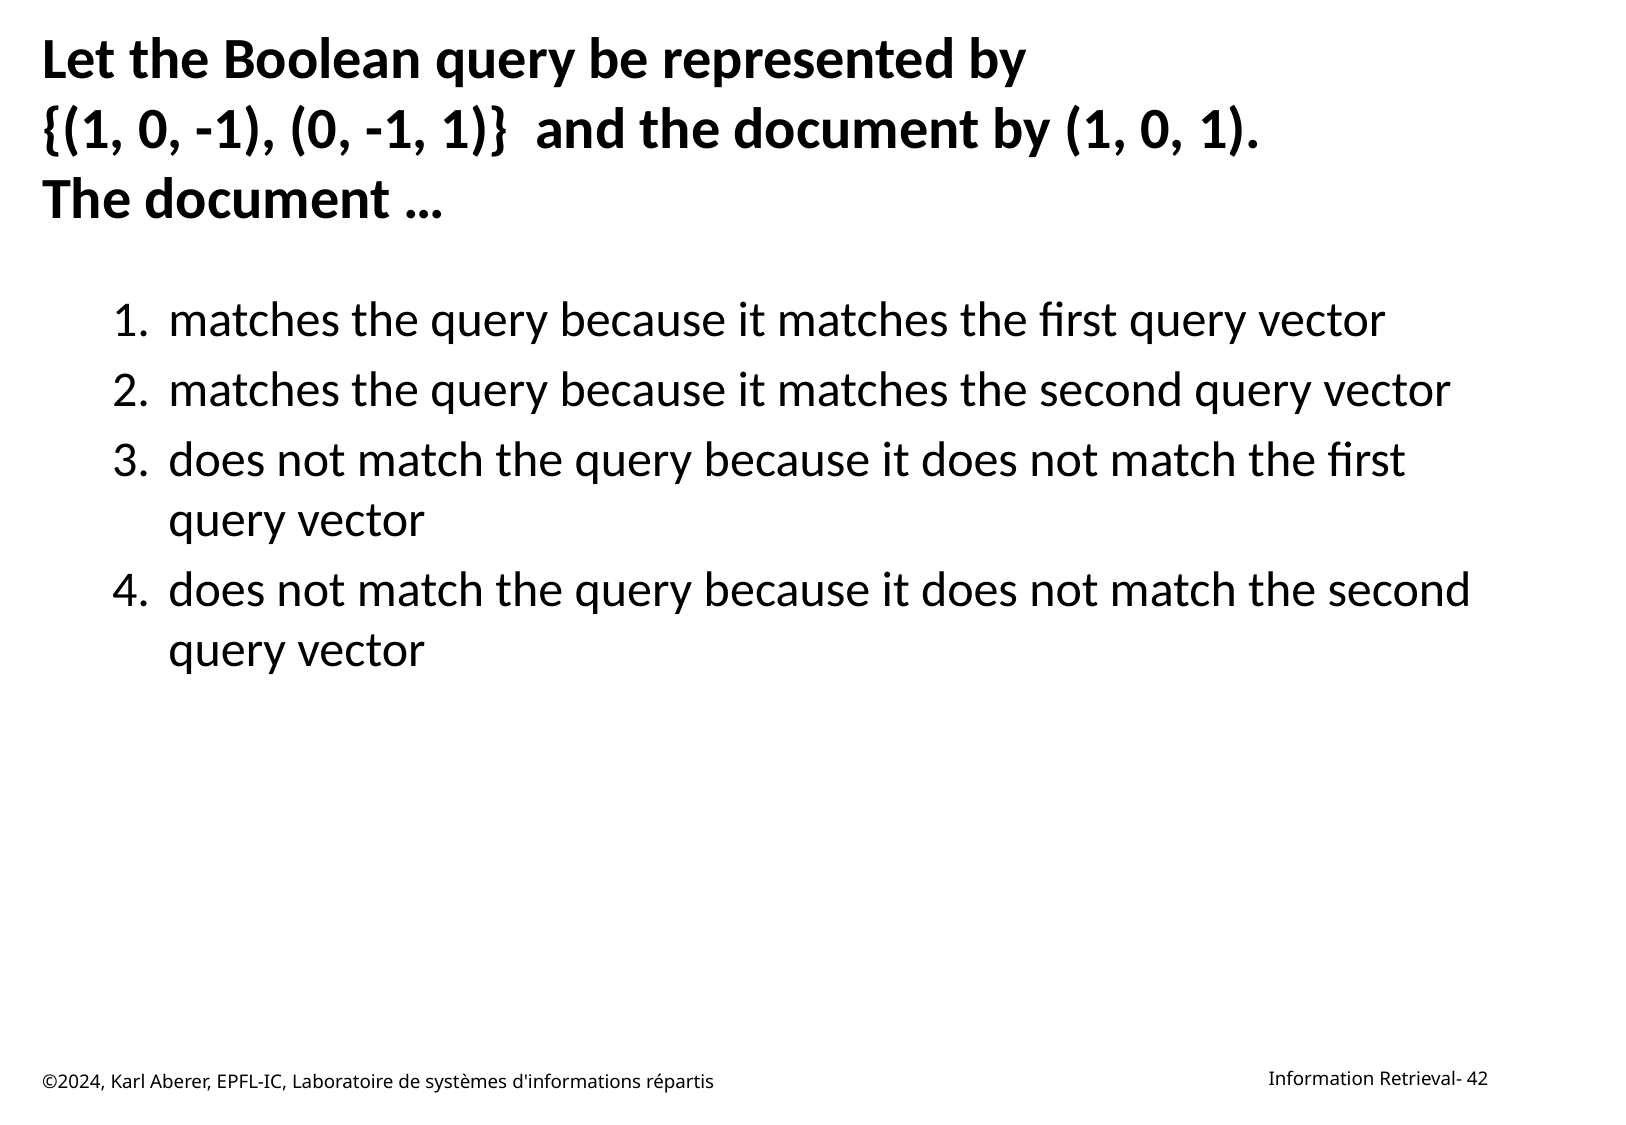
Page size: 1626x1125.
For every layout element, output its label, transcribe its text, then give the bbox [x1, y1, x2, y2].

title Let the Boolean query be represented by {(1, 0, -1), (0, -1, 1)} and the document by (1, 0, 1). The document … [27, 50, 1504, 200]
footer ©2024, Karl Aberer, EPFL-IC, Laboratoire de systèmes d'informations répartis [26, 1062, 1071, 1101]
list matches the query because it matches the first query vector matches the query because it matches the second query vector does not match the query because it does not match the first query vector does not match the query because it does not match the second query vector [31, 278, 1508, 1045]
